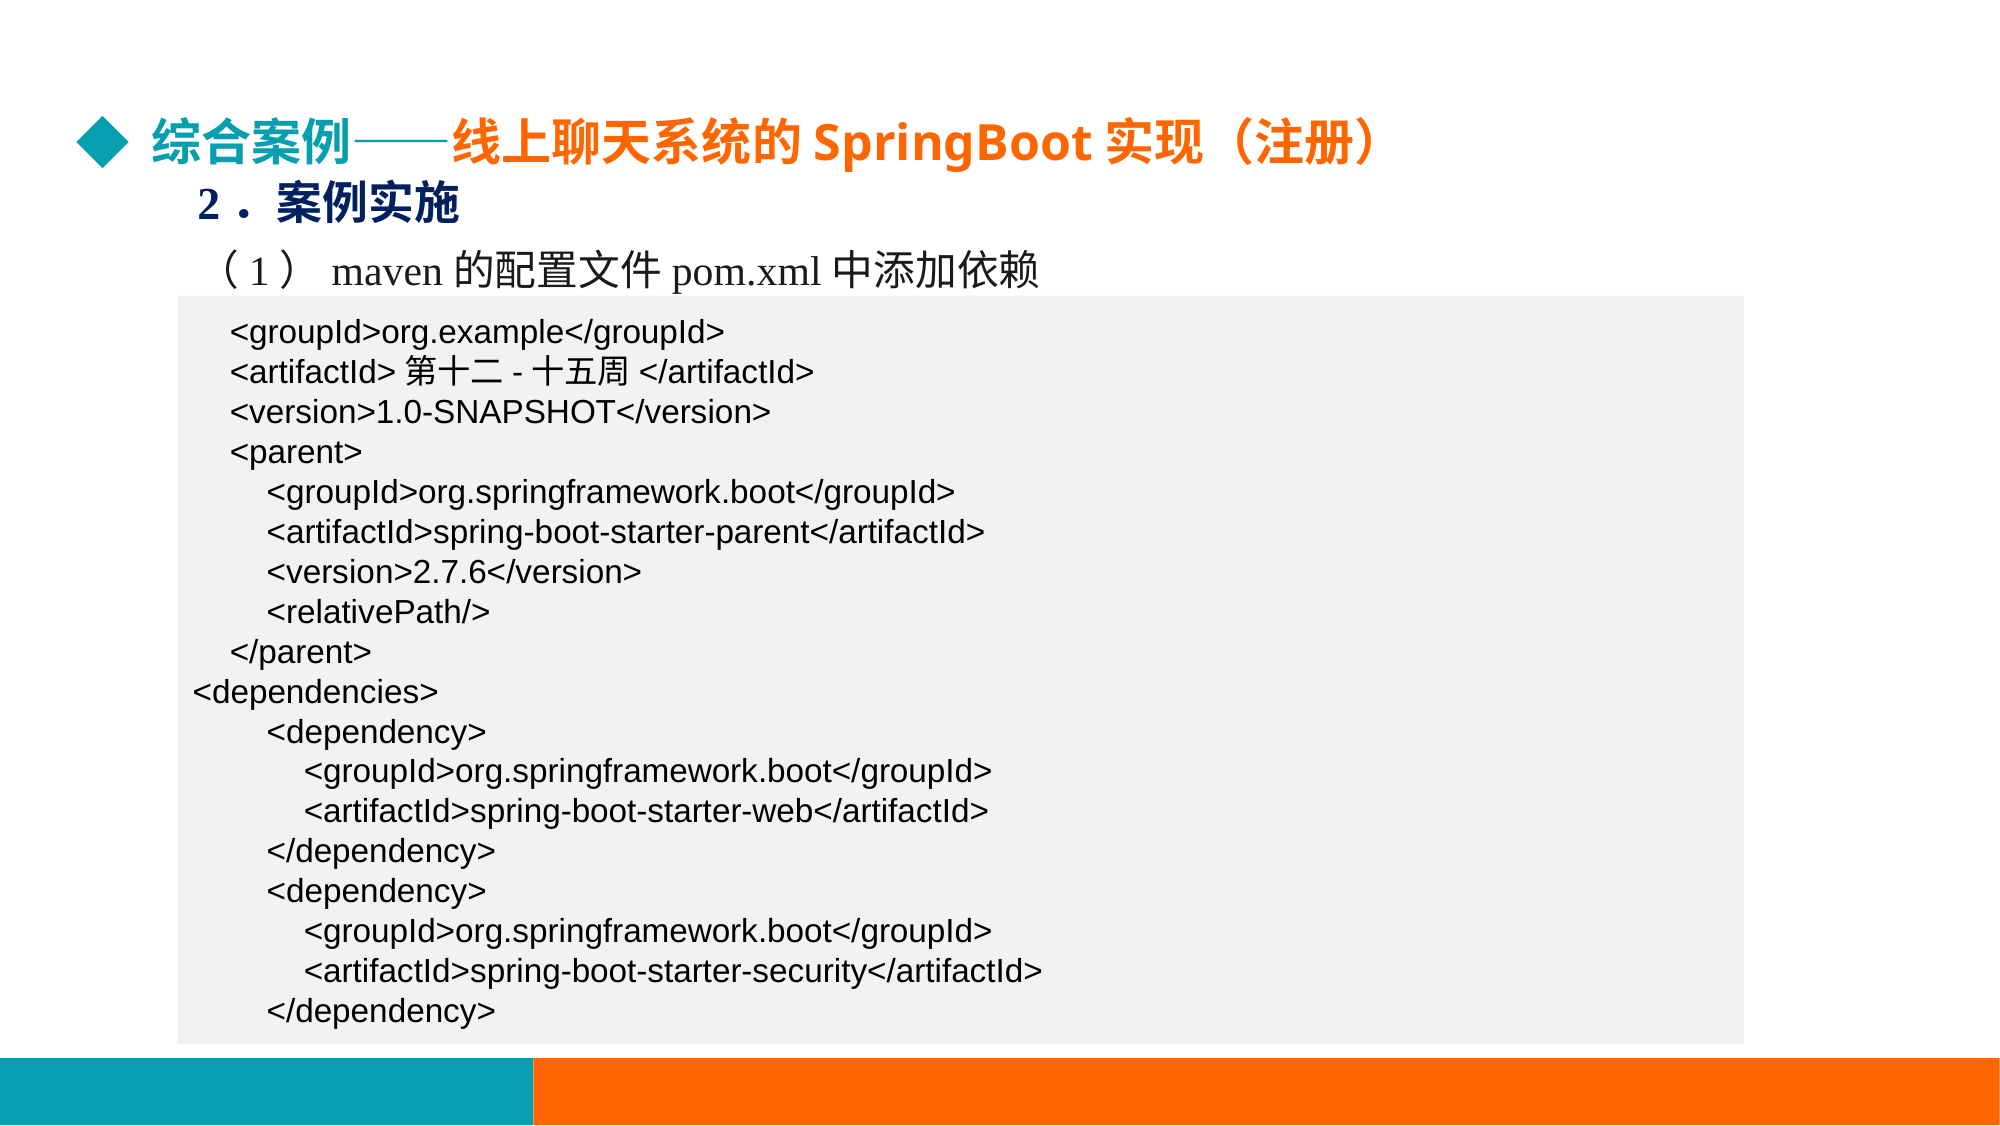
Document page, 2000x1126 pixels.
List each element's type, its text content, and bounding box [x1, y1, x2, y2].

text_box 综合案例——线上聊天系统的SpringBoot实现（注册） [131, 100, 1437, 181]
text_box 2．案例实施 （1）maven的配置文件pom.xml中添加依赖 [109, 151, 1891, 296]
text_box <groupId>org.example</groupId> <artifactId>第十二-十五周</artifactId> <version>1.0-SNAPSHOT</version> <parent> <groupId>org.springframework.boot</groupId> <artifactId>spring-boot-starter-parent</artifactId> <version>2.7.6</version> <relativePath/> </parent> <dependencies> <dependency> <groupId>org.springframework.boot</groupId> <artifactId>spring-boot-starter-web</artifactId> </dependency> <dependency> <groupId>org.springframework.boot</groupId> <artifactId>spring-boot-starter-security</artifactId> </dependency> [176, 294, 1746, 1046]
